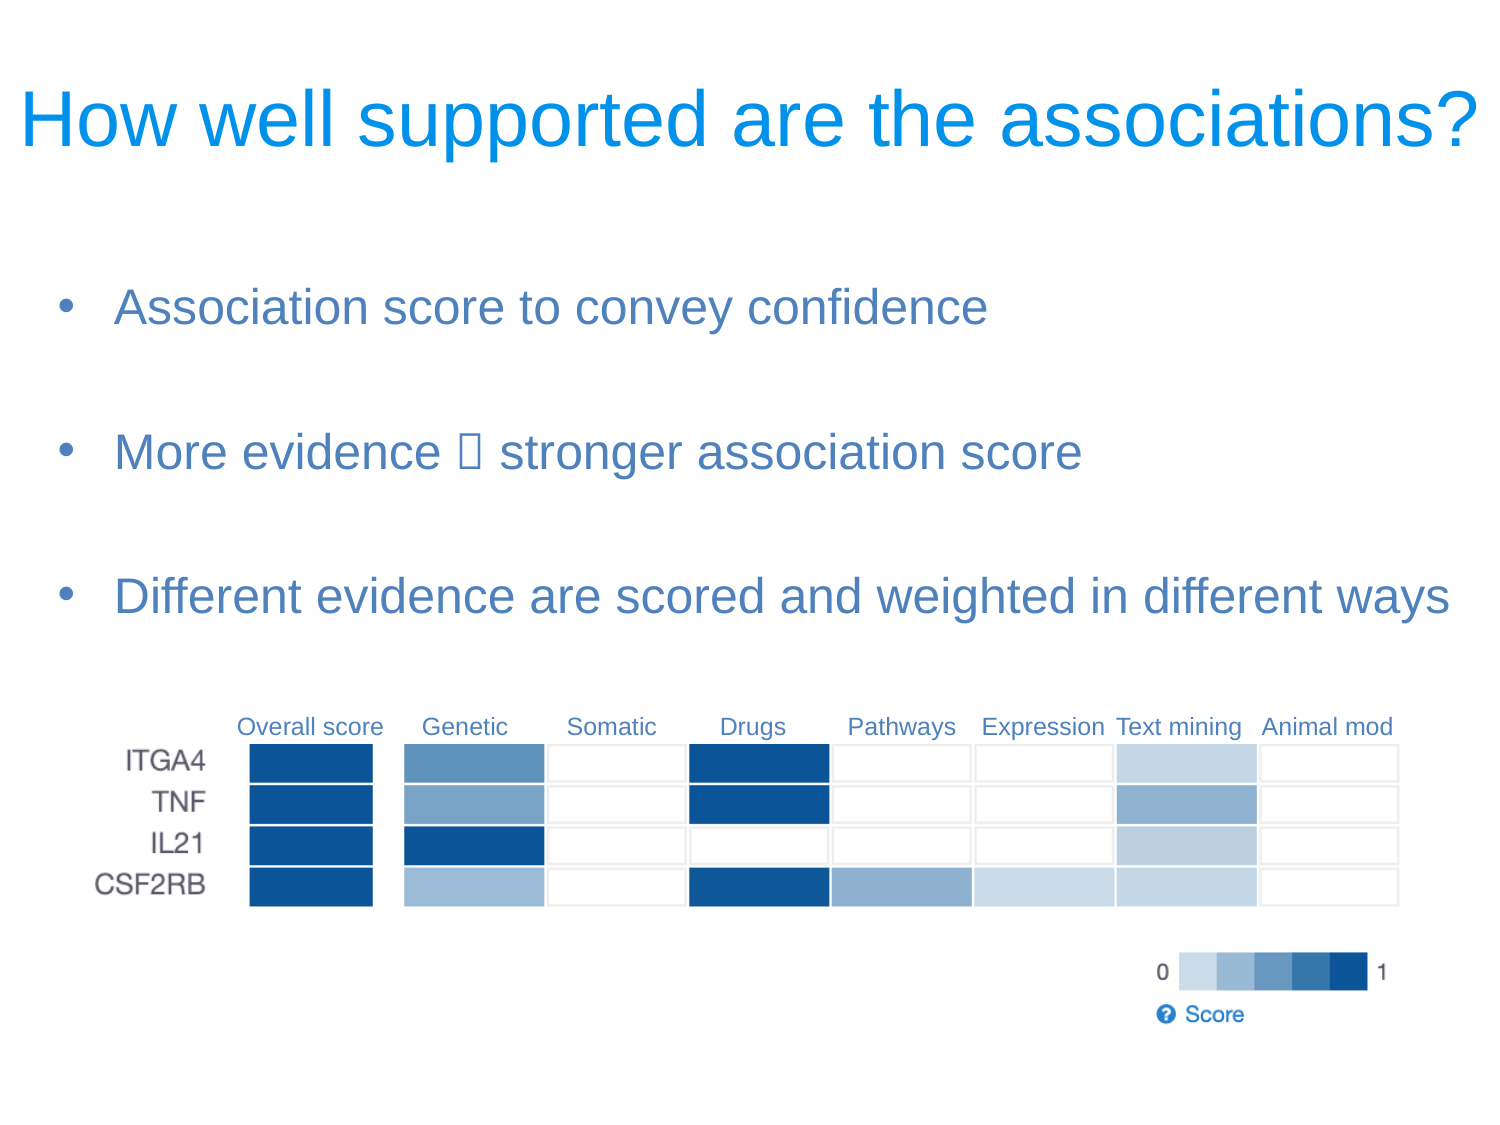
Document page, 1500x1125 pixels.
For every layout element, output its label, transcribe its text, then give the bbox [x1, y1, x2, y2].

picture [1133, 944, 1401, 1039]
text_box Association score to convey confidence More evidence  stronger association score Different evidence are scored and weighted in different ways [42, 255, 1500, 487]
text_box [42, 696, 1458, 909]
text_box How well supported are the associations? [0, 20, 1500, 208]
